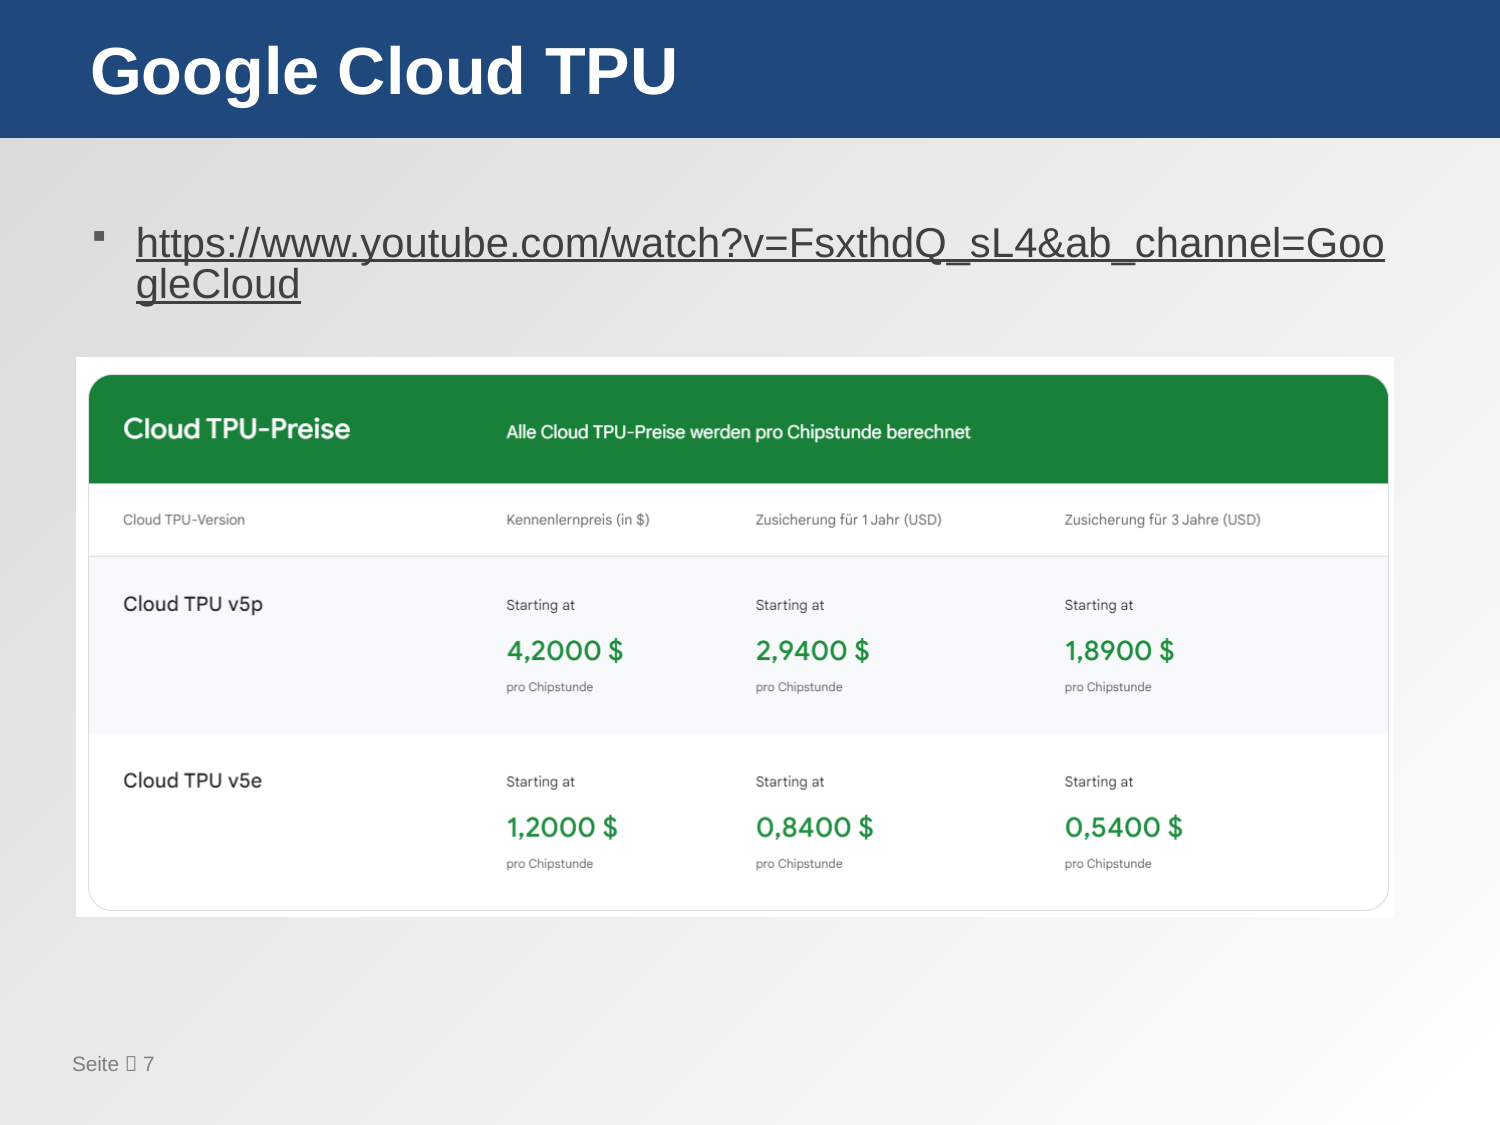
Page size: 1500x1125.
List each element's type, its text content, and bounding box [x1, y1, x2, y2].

picture [76, 356, 1395, 918]
list https://www.youtube.com/watch?v=FsxthdQ_sL4&ab_channel=GoogleCloud [76, 208, 1424, 964]
title Google Cloud TPU [75, 20, 1425, 208]
